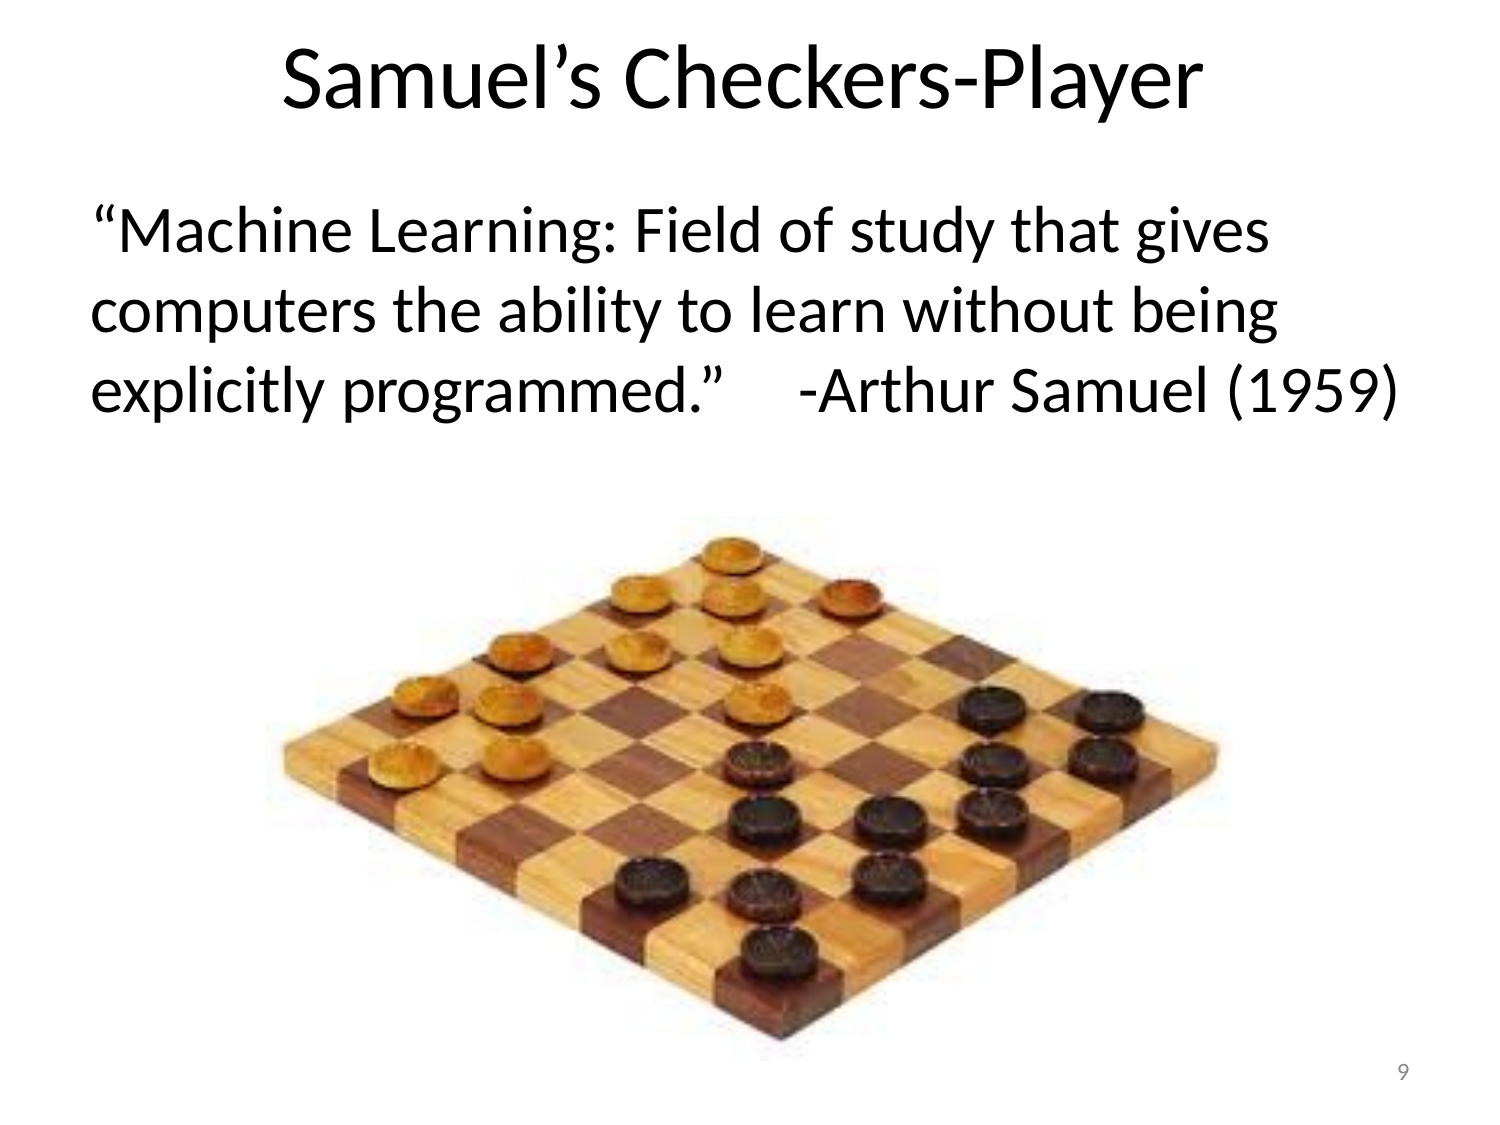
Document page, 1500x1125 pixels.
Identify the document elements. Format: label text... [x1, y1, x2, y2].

title Samuel’s Checkers-Player [279, 14, 1221, 184]
text_box 9 [1394, 1053, 1412, 1086]
text_box “Machine Learning: Field of study that gives computers the ability to learn without being explicitly programmed.” -Arthur Samuel (1959) [87, 184, 1403, 427]
picture [265, 516, 1235, 1061]
